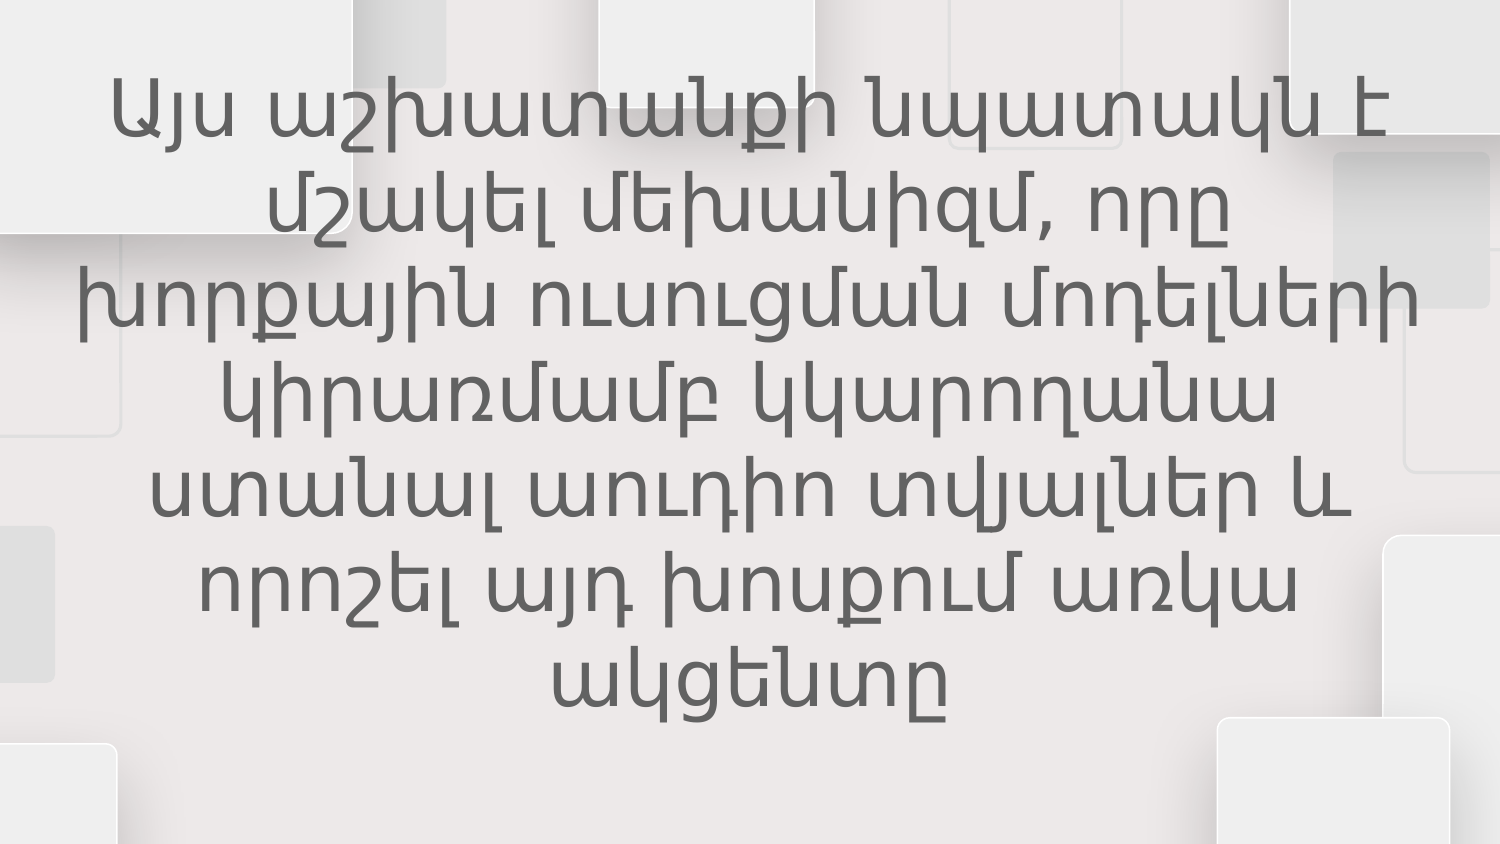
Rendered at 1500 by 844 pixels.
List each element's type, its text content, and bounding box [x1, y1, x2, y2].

text_box [0, 0, 353, 234]
text_box [1217, 717, 1450, 844]
title Այս աշխատանքի նպատակն է մշակել մեխանիզմ, որը խորքային ուսուցման մոդելների կիրառմամբ կկարողանա ստանալ աուդիո տվյալներ և որոշել այդ խոսքում առկա ակցենտը [50, 163, 1450, 738]
